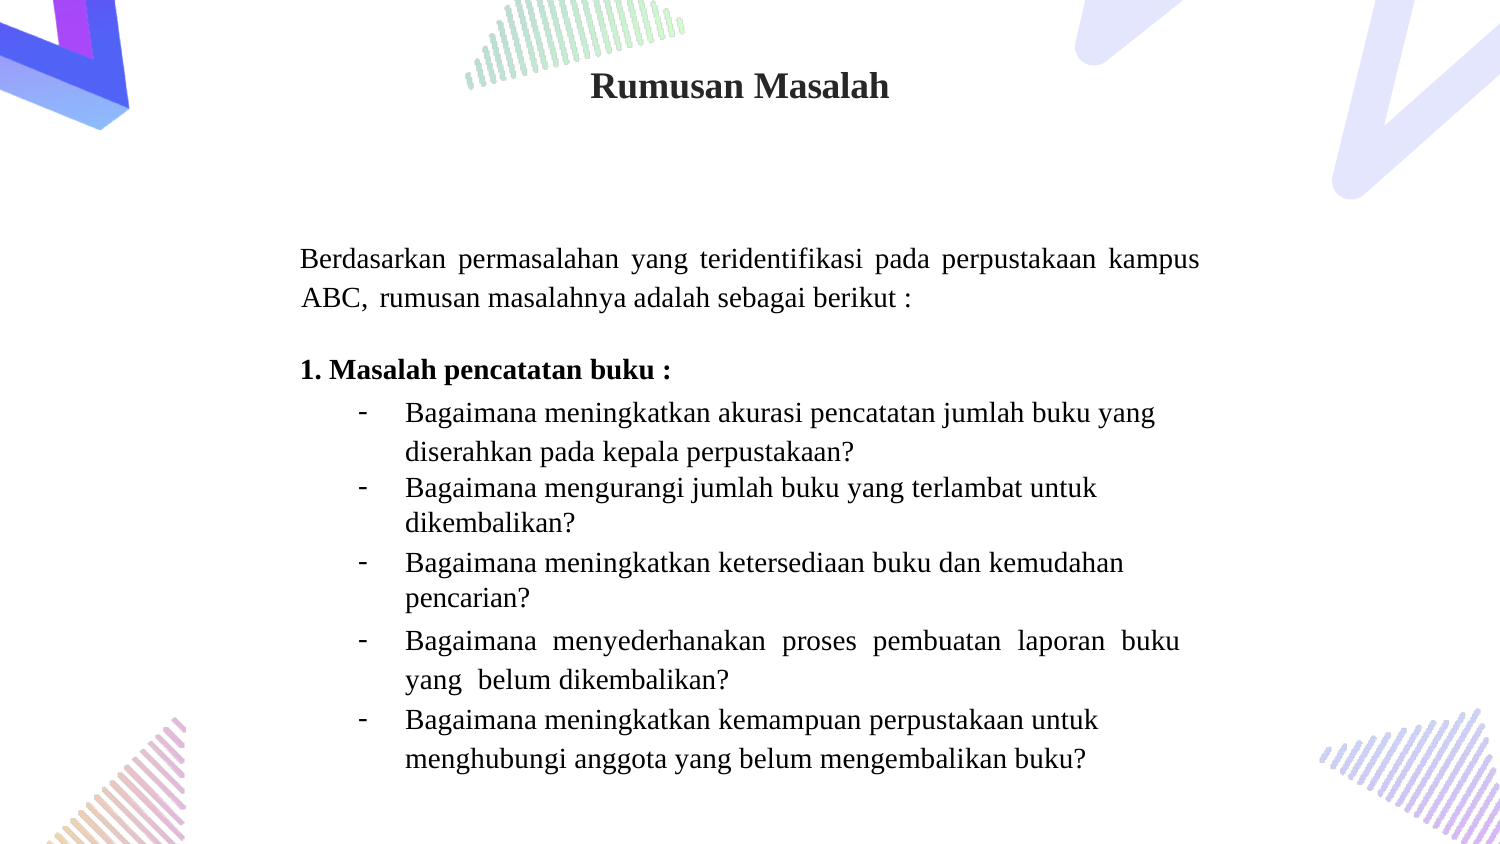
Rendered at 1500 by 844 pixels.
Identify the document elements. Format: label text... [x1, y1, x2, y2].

picture [0, 0, 164, 155]
text_box [1332, 0, 1500, 200]
text_box [1075, 0, 1184, 66]
title Rumusan Masalah [575, 45, 921, 148]
text_box Berdasarkan permasalahan yang teridentifikasi pada perpustakaan kampus ABC, rumusan masalahnya adalah sebagai berikut : 1. Masalah pencatatan buku : Bagaimana meningkatkan akurasi pencatatan jumlah buku yang diserahkan pada kepala perpustakaan? Bagaimana mengurangi jumlah buku yang terlambat untuk dikembalikan? Bagaimana meningkatkan ketersediaan buku dan kemudahan pencarian? Bagaimana menyederhanakan proses pembuatan laporan buku yang belum dikembalikan? Bagaimana meningkatkan kemampuan perpustakaan untuk menghubungi anggota yang belum mengembalikan buku? [268, 227, 1253, 822]
